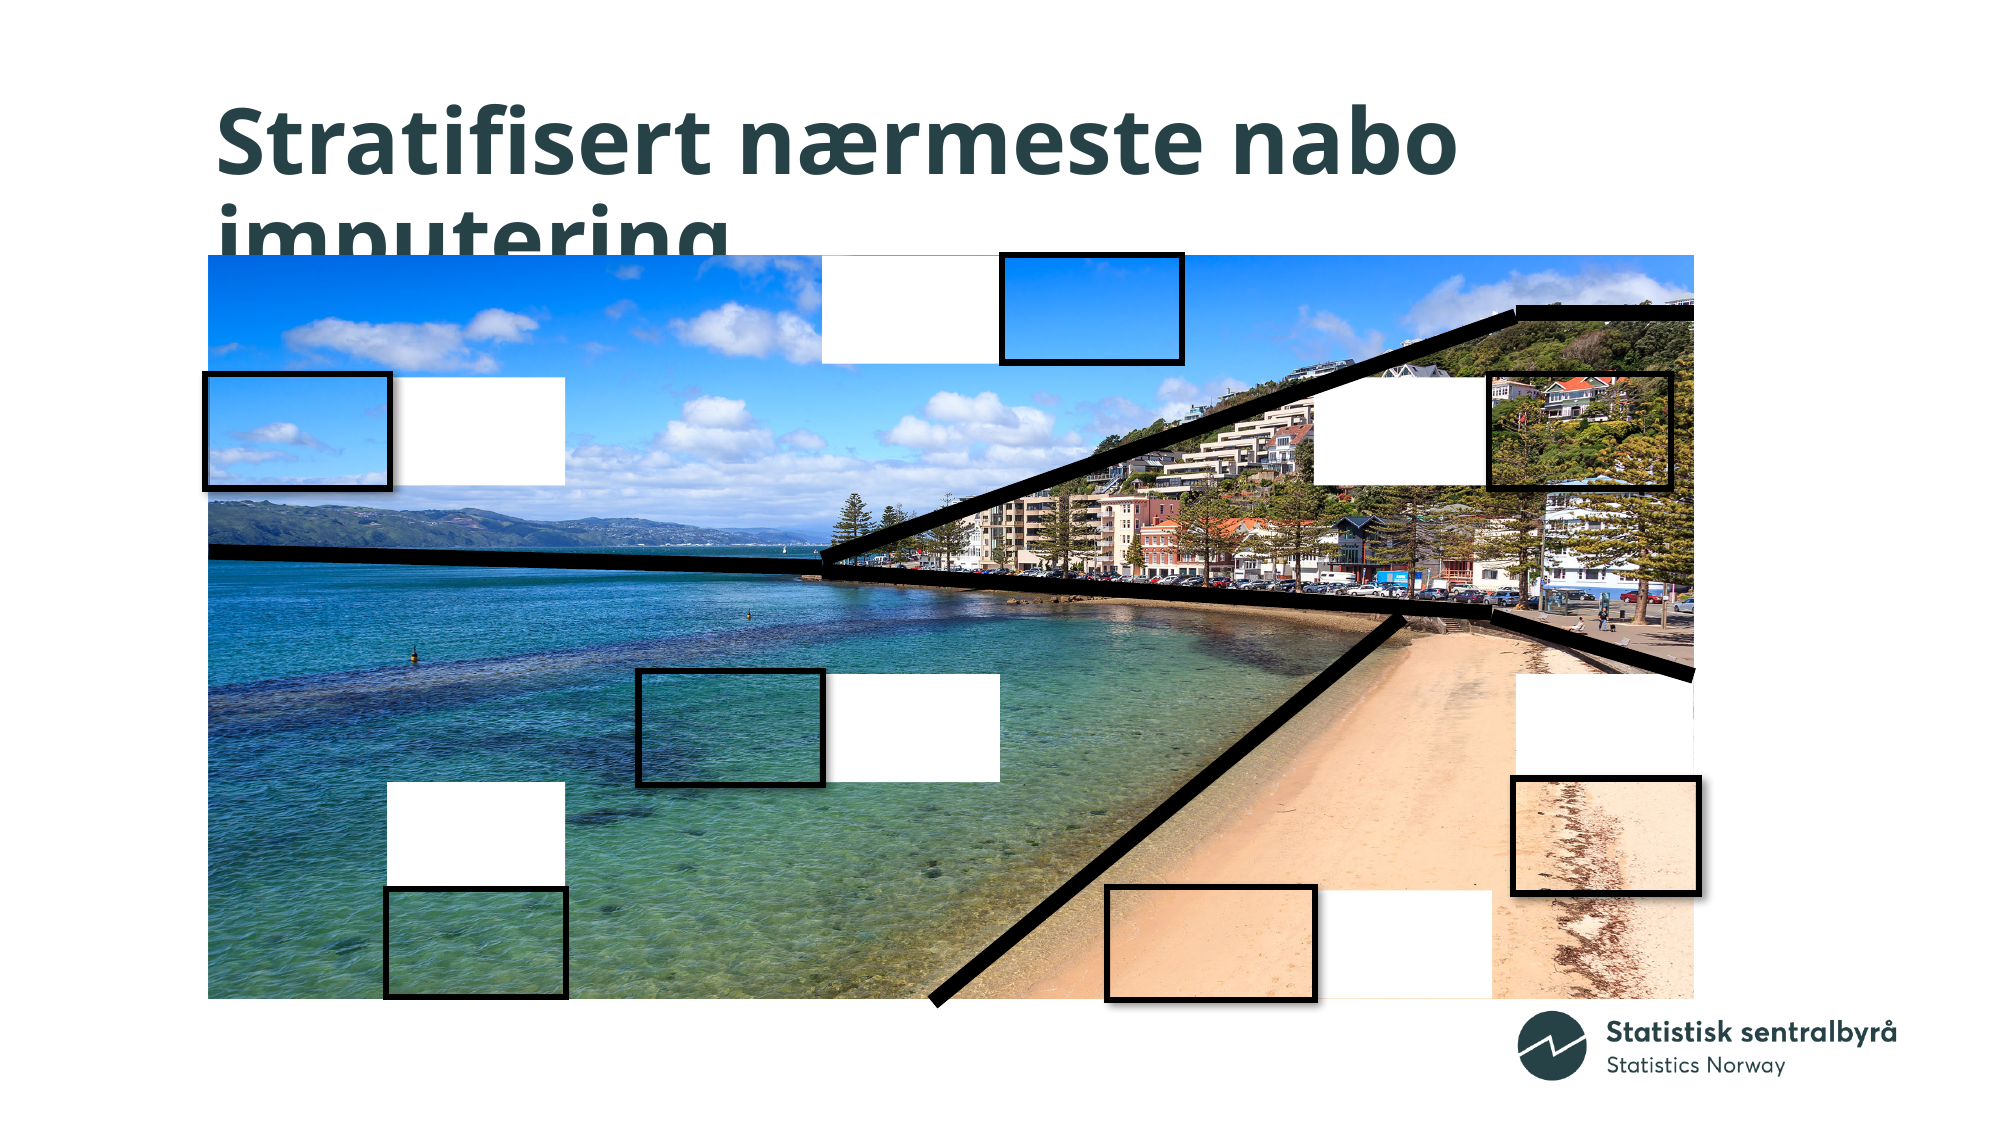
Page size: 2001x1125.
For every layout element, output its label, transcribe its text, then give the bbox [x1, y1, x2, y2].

picture [1491, 377, 1668, 486]
picture [208, 377, 388, 486]
title Stratifisert nærmeste nabo imputering [200, 90, 1784, 306]
picture [1503, 995, 2000, 1125]
picture [1110, 890, 1312, 997]
picture [641, 673, 820, 782]
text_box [208, 312, 1694, 1003]
picture [1515, 781, 1696, 891]
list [208, 255, 1694, 312]
